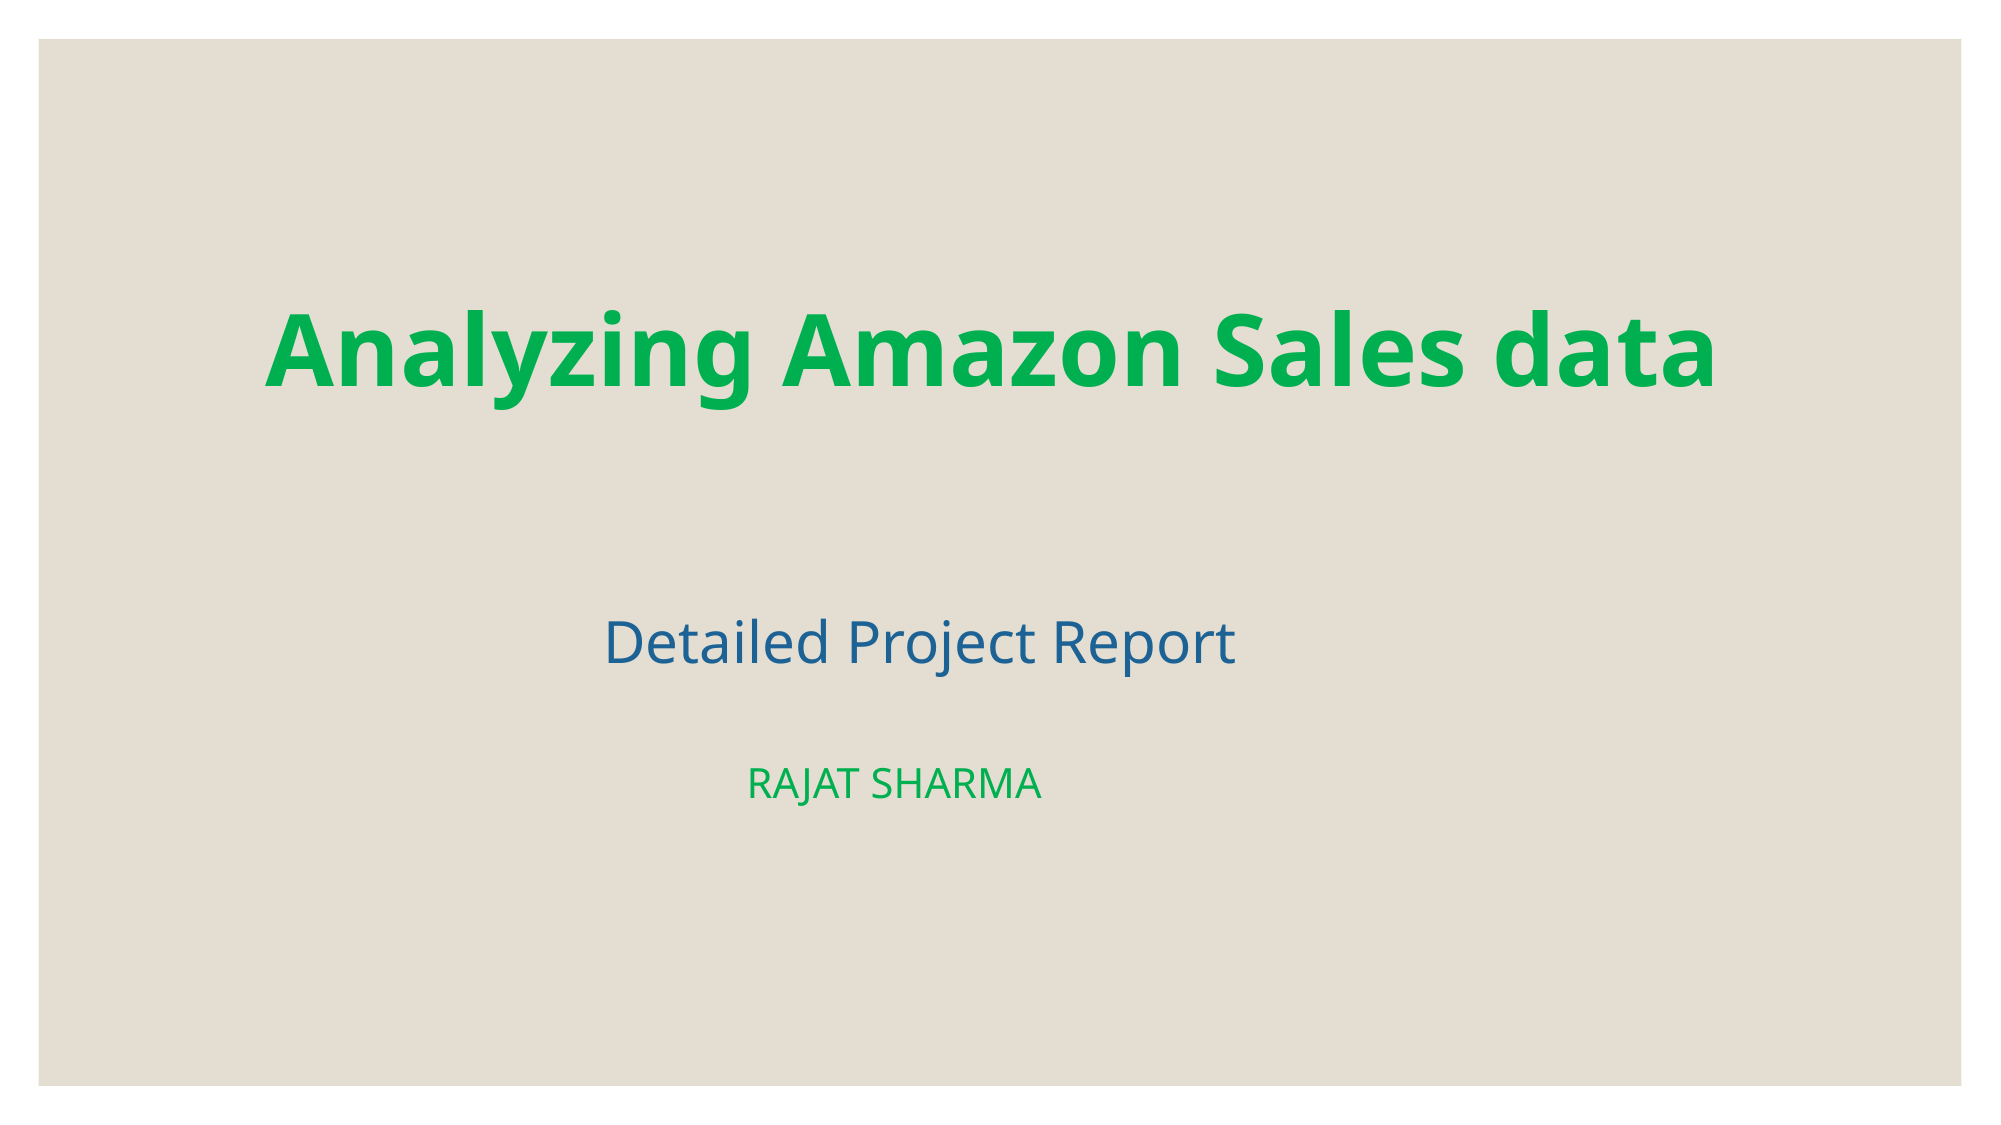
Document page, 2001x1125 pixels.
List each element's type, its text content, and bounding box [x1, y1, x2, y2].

list Detailed Project Report [0, 597, 1421, 720]
text_box RAJAT SHARMA [731, 749, 1369, 815]
title Analyzing Amazon Sales data [250, 241, 1901, 467]
